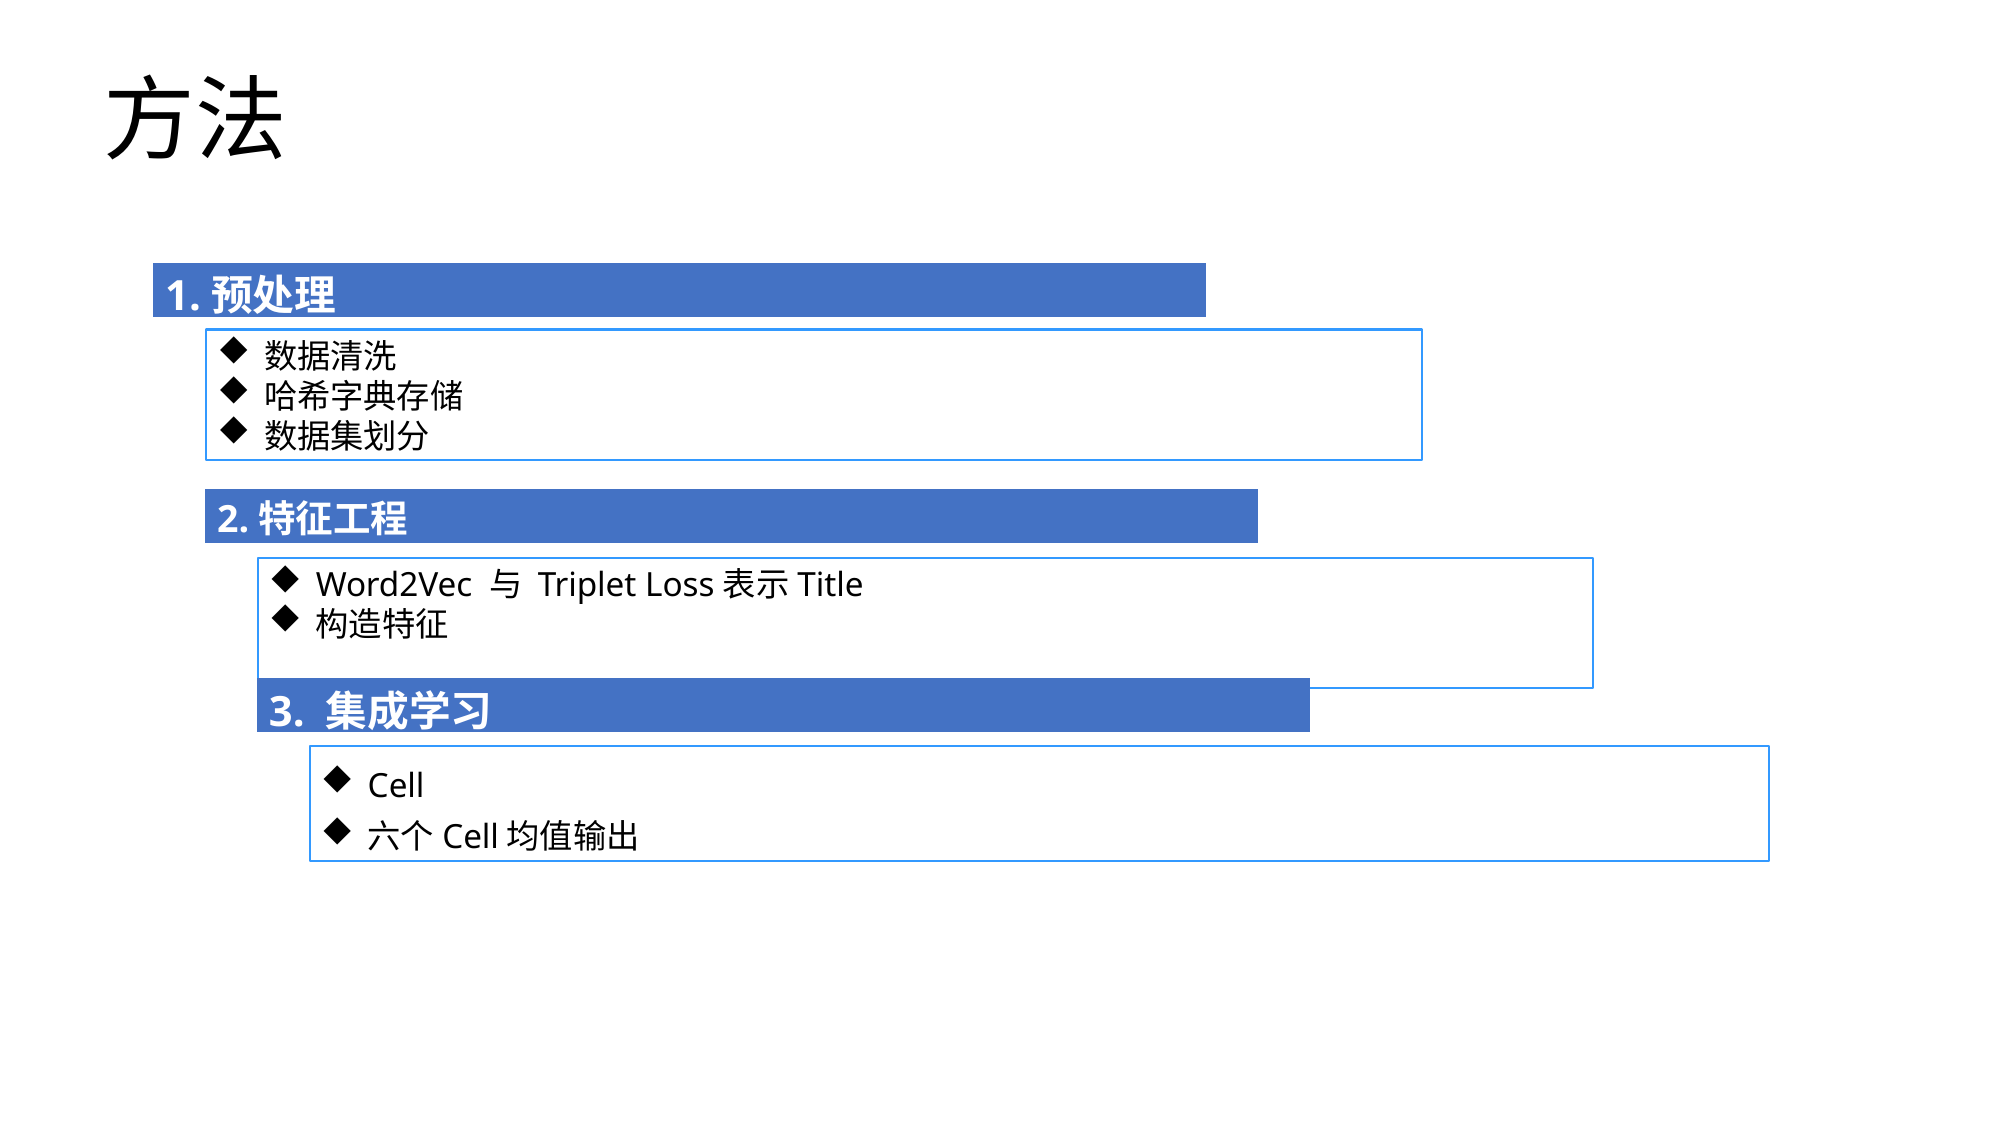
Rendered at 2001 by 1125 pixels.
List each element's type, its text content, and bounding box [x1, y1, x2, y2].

text_box Word2Vec 与 Triplet Loss表示Title 构造特征 [257, 557, 1594, 689]
text_box 3. 集成学习 [257, 679, 1309, 732]
text_box 数据清洗 哈希字典存储 数据集划分 [205, 329, 1422, 461]
text_box 方法 [88, 65, 1814, 200]
text_box 1.预处理 [154, 263, 1206, 316]
text_box 2.特征工程 [205, 489, 1258, 542]
text_box Cell 六个Cell均值输出 [309, 746, 1770, 862]
